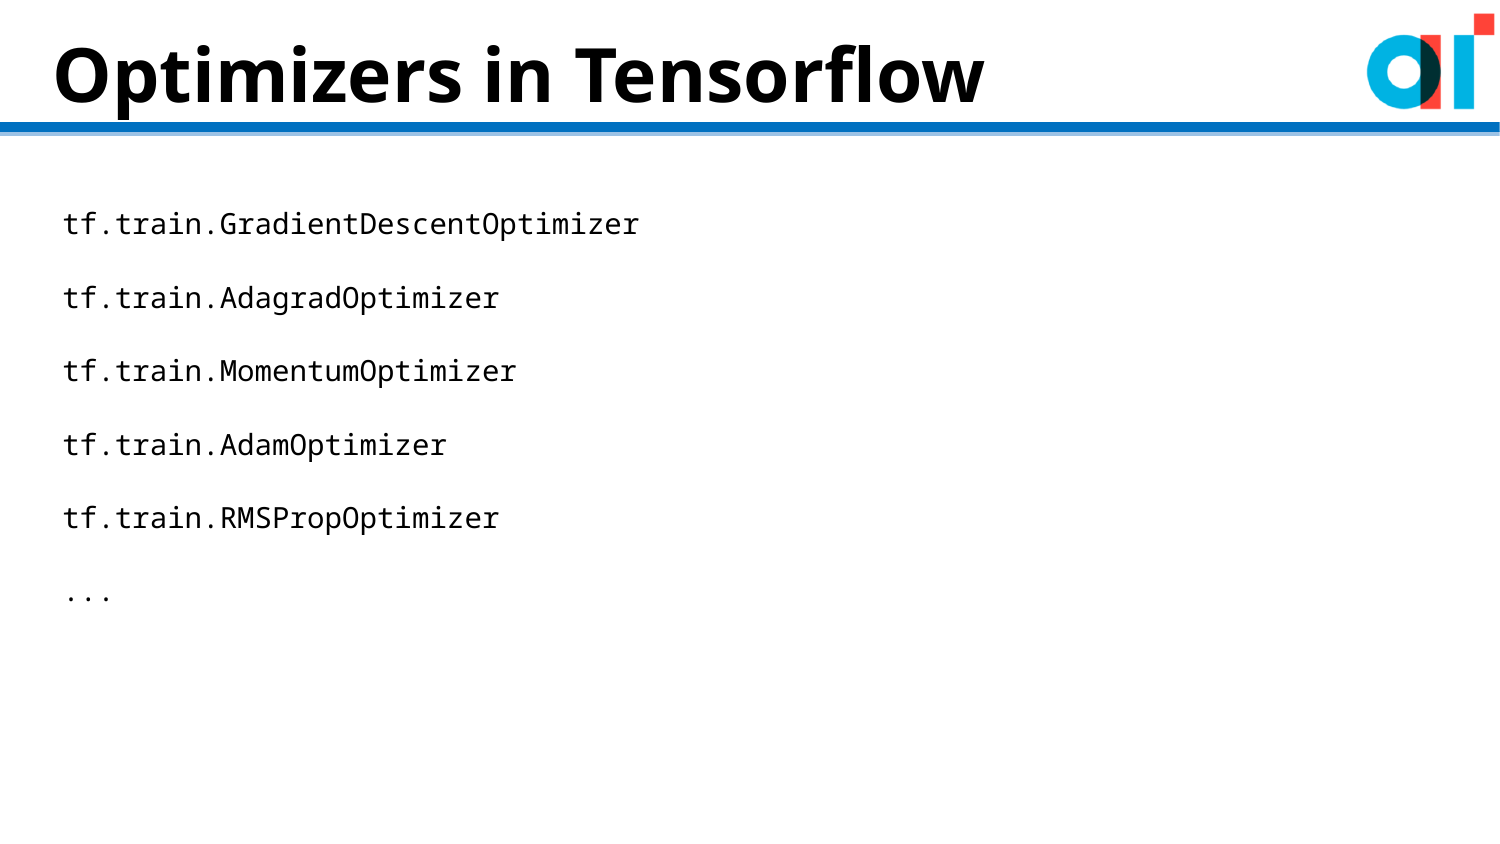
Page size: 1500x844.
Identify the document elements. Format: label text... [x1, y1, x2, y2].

list tf.train.GradientDescentOptimizer tf.train.AdagradOptimizer tf.train.MomentumOptimizer tf.train.AdamOptimizer tf.train.RMSPropOptimizer ... [51, 189, 1449, 750]
title Optimizers in Tensorflow [41, 21, 1439, 125]
picture [1355, 0, 1500, 121]
